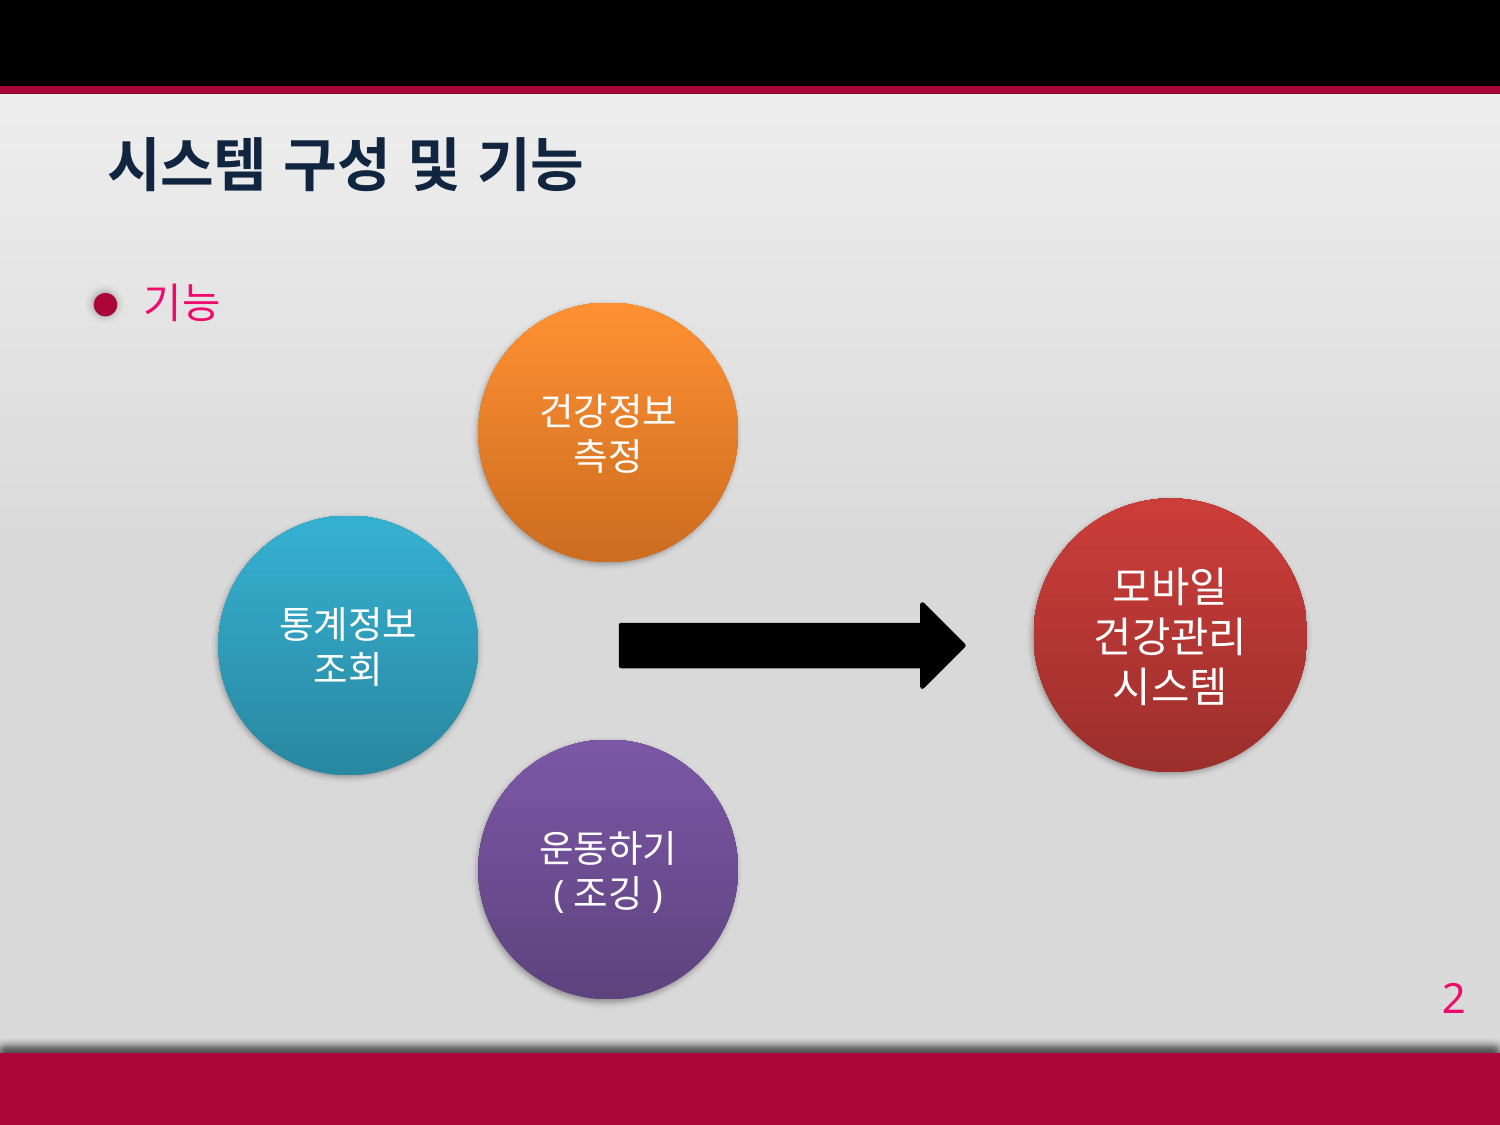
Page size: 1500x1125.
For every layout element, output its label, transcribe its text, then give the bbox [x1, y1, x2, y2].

text_box 2 [1427, 964, 1481, 1029]
text_box [0, 0, 1500, 84]
text_box [0, 1051, 1500, 1125]
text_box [218, 302, 1308, 1000]
text_box 시스템 구성 및 기능 [92, 120, 599, 206]
text_box 기능 [128, 269, 1067, 335]
text_box [91, 290, 120, 319]
text_box [0, 84, 1500, 96]
